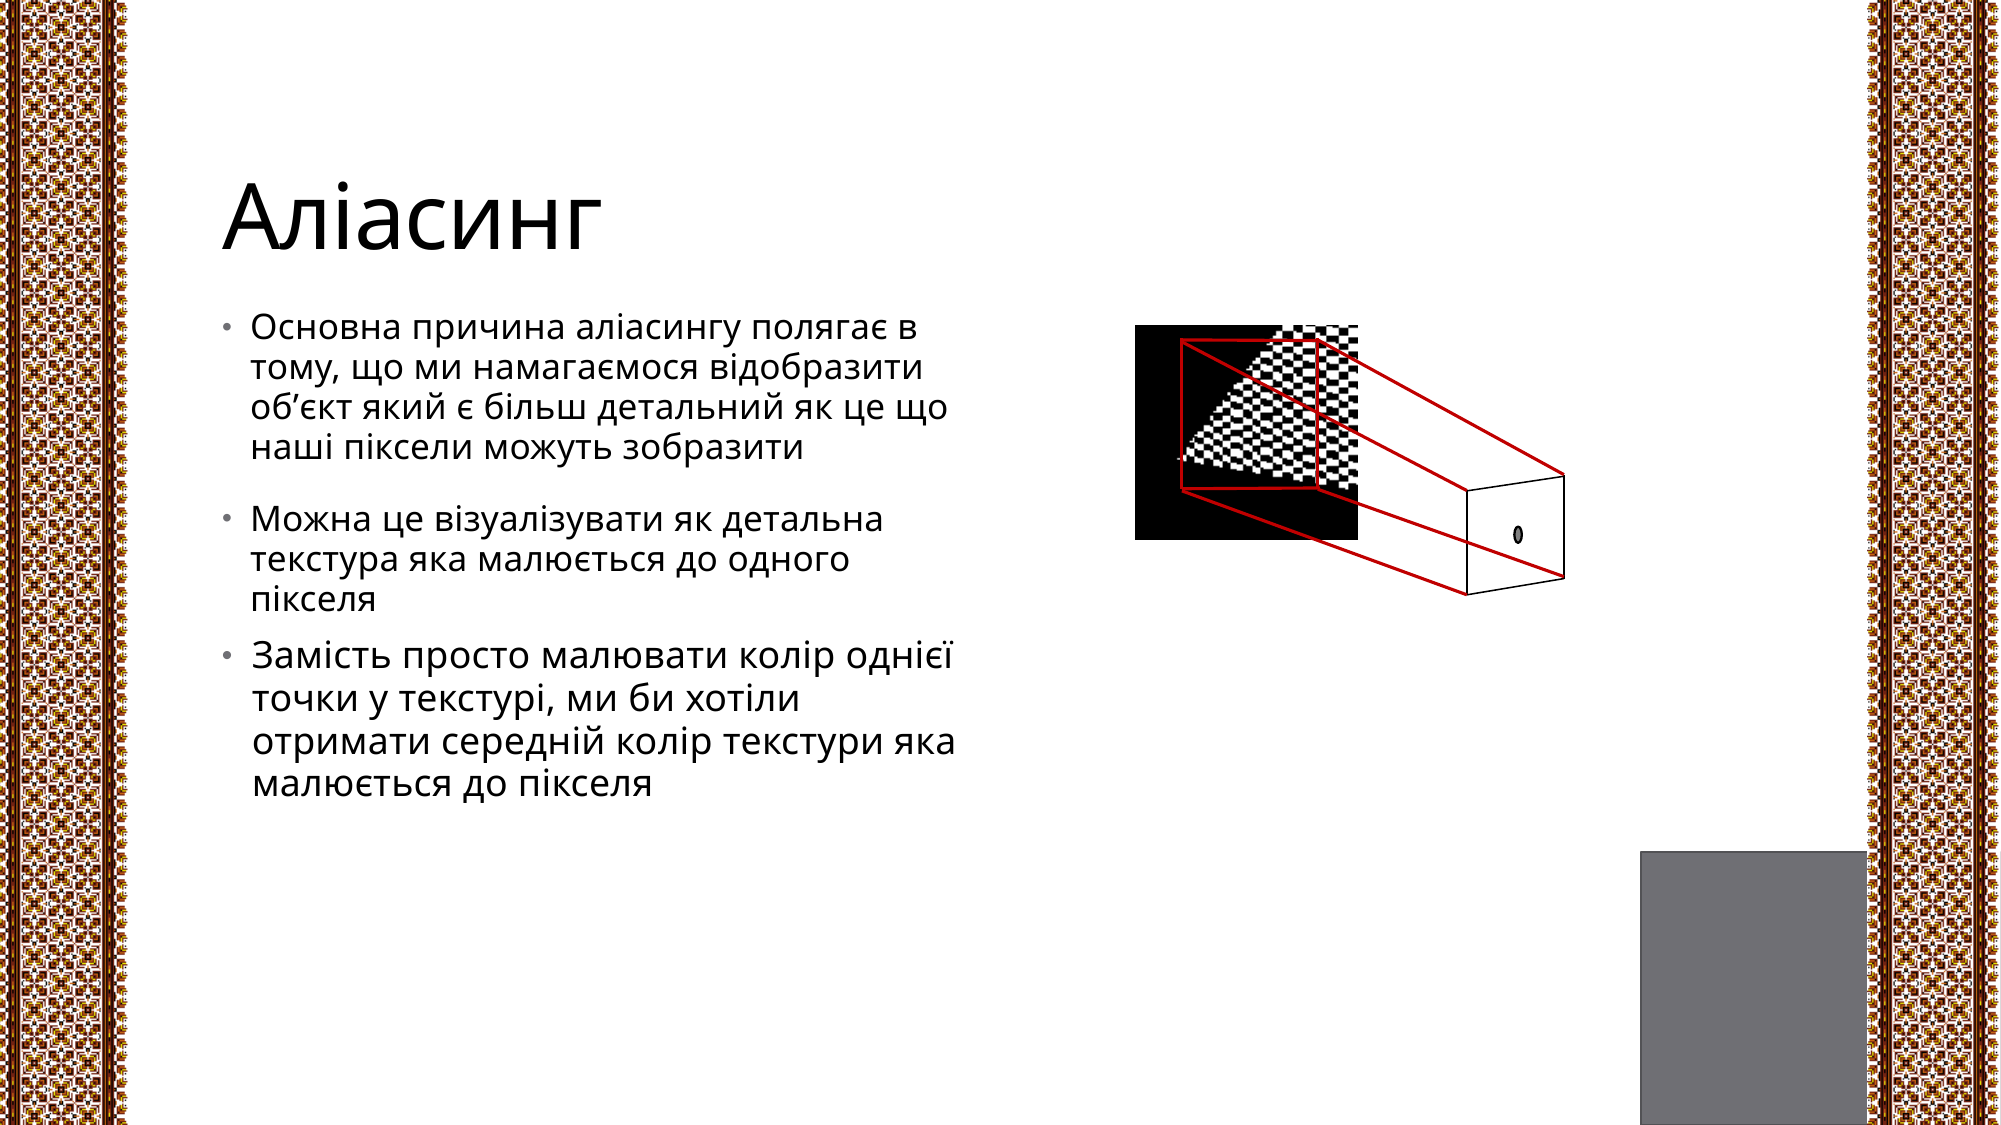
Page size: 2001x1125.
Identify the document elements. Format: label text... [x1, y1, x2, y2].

picture [1134, 324, 1358, 540]
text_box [1190, 351, 1310, 483]
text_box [1469, 339, 1565, 475]
title Аліасинг [206, 60, 1797, 278]
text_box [1474, 586, 1565, 596]
list Основна причина аліасингу полягає в тому, що ми намагаємося відобразити об’єкт який є більш детальний як це що наші піксели можуть зобразити Можна це візуалізувати як детальна текстура яка малюється до одного пікселя [206, 299, 1000, 627]
picture [1867, 0, 2000, 1125]
picture [0, 0, 129, 1125]
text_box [1181, 490, 1468, 596]
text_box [1326, 341, 1468, 487]
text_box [1473, 489, 1565, 577]
text_box Замість просто малювати колір однієї точки у текстурі, ми би хотіли отримати середній колір текстури яка малюється до пікселя [206, 627, 1000, 955]
